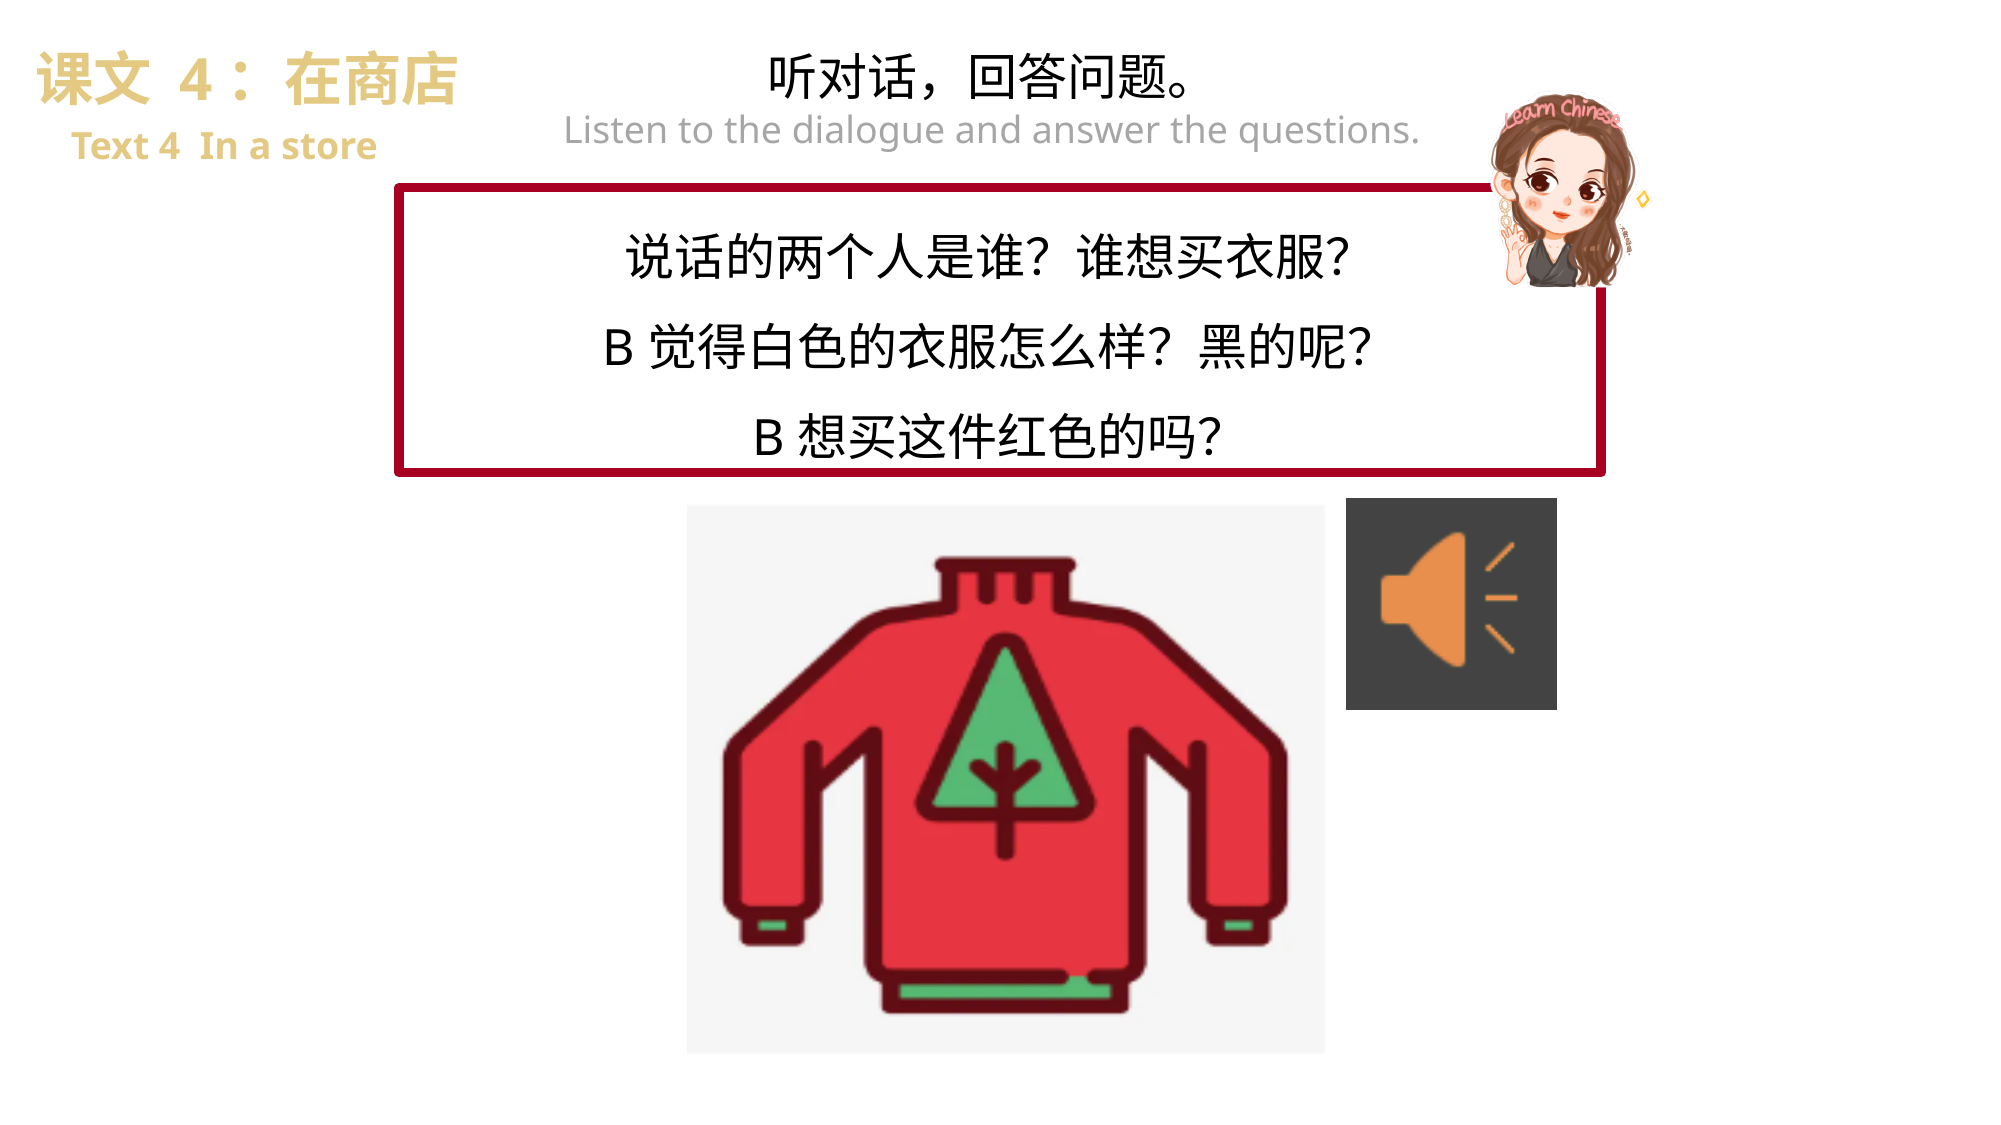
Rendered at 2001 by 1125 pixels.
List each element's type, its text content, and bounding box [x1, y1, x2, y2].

picture [687, 498, 1332, 1065]
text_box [399, 63, 1696, 476]
picture [1345, 496, 1559, 712]
text_box 听对话，回答问题。 Listen to the dialogue and answer the questions. [548, 38, 1437, 63]
text_box Text 4 In a store [55, 115, 394, 175]
text_box 课文 4：在商店 [20, 35, 475, 120]
